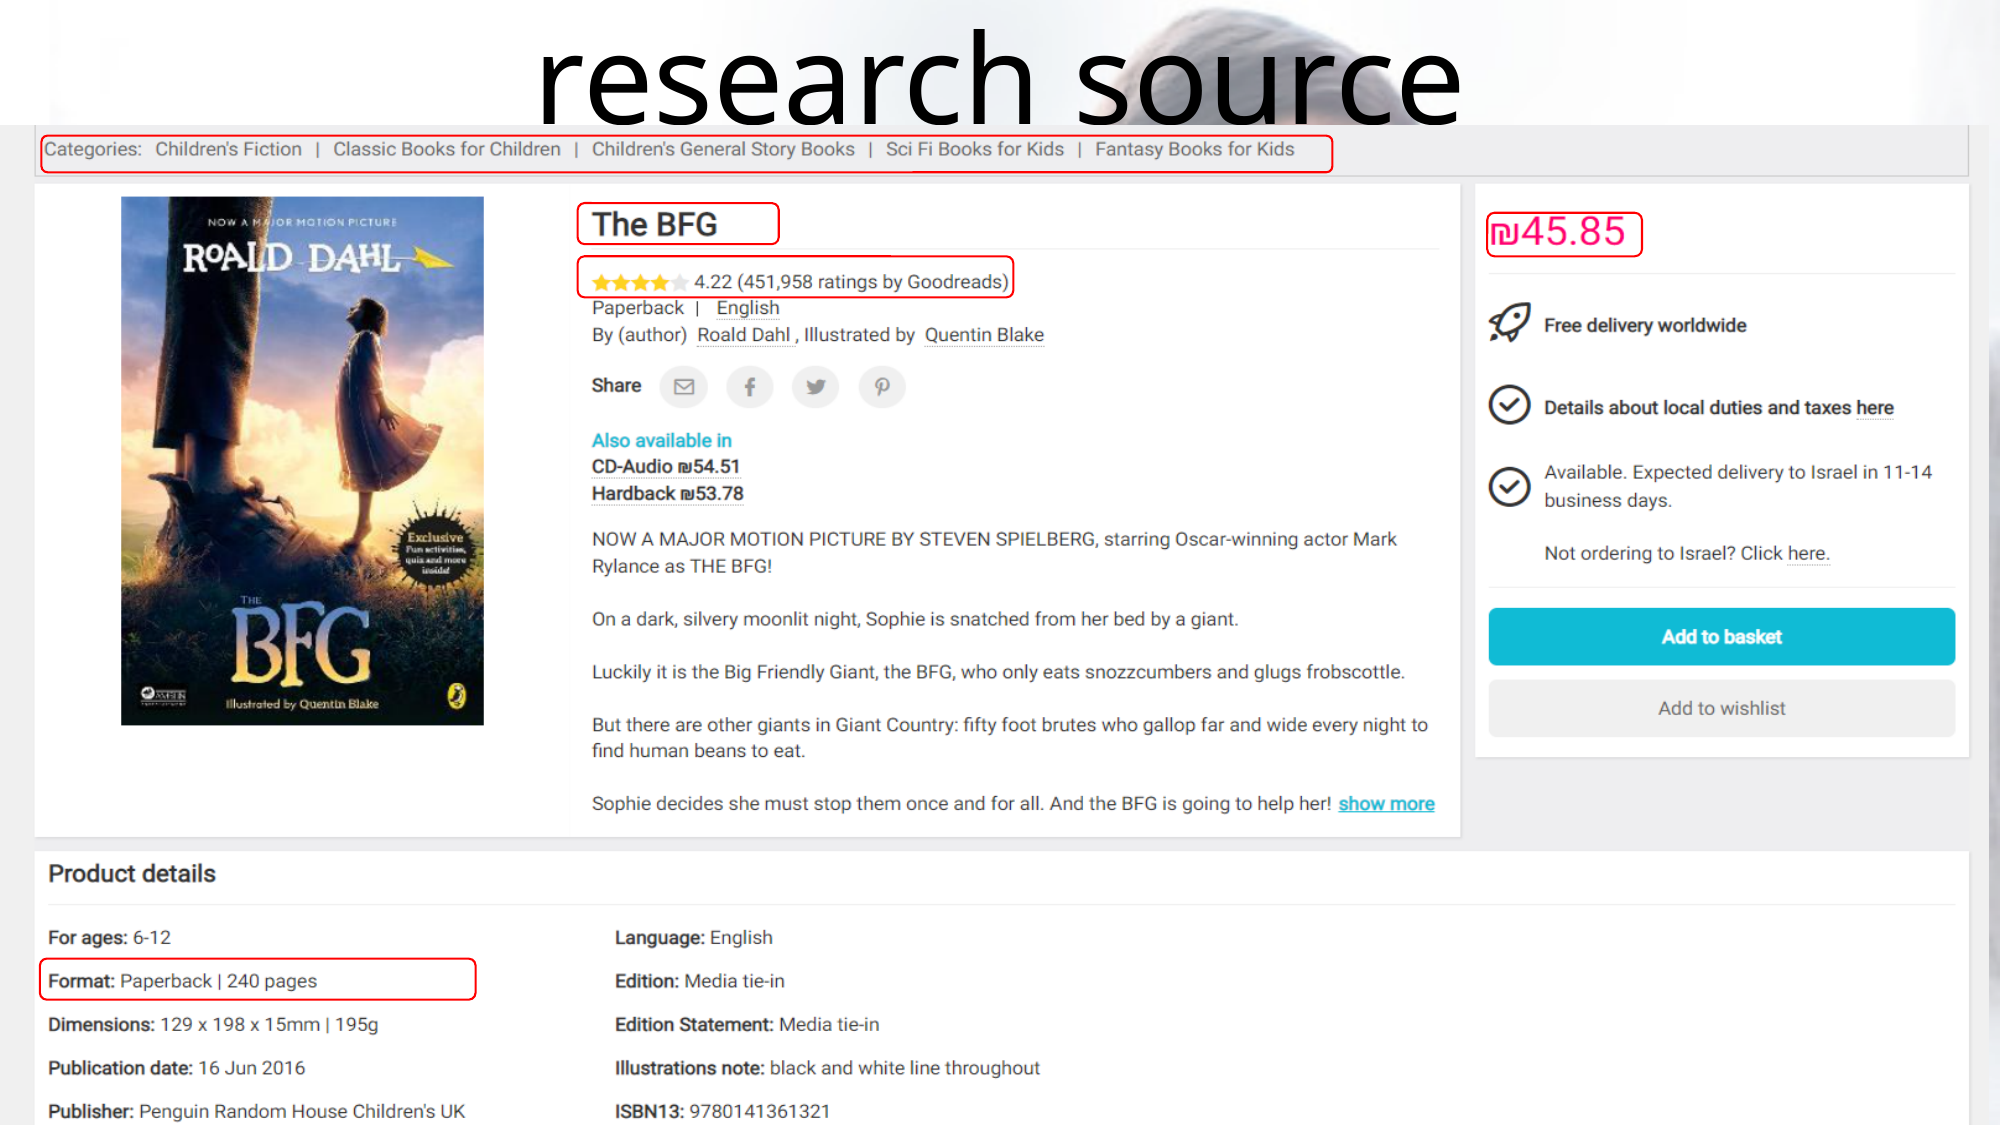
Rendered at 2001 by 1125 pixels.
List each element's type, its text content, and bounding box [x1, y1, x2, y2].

title research source [137, 0, 1863, 125]
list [0, 125, 1989, 1125]
